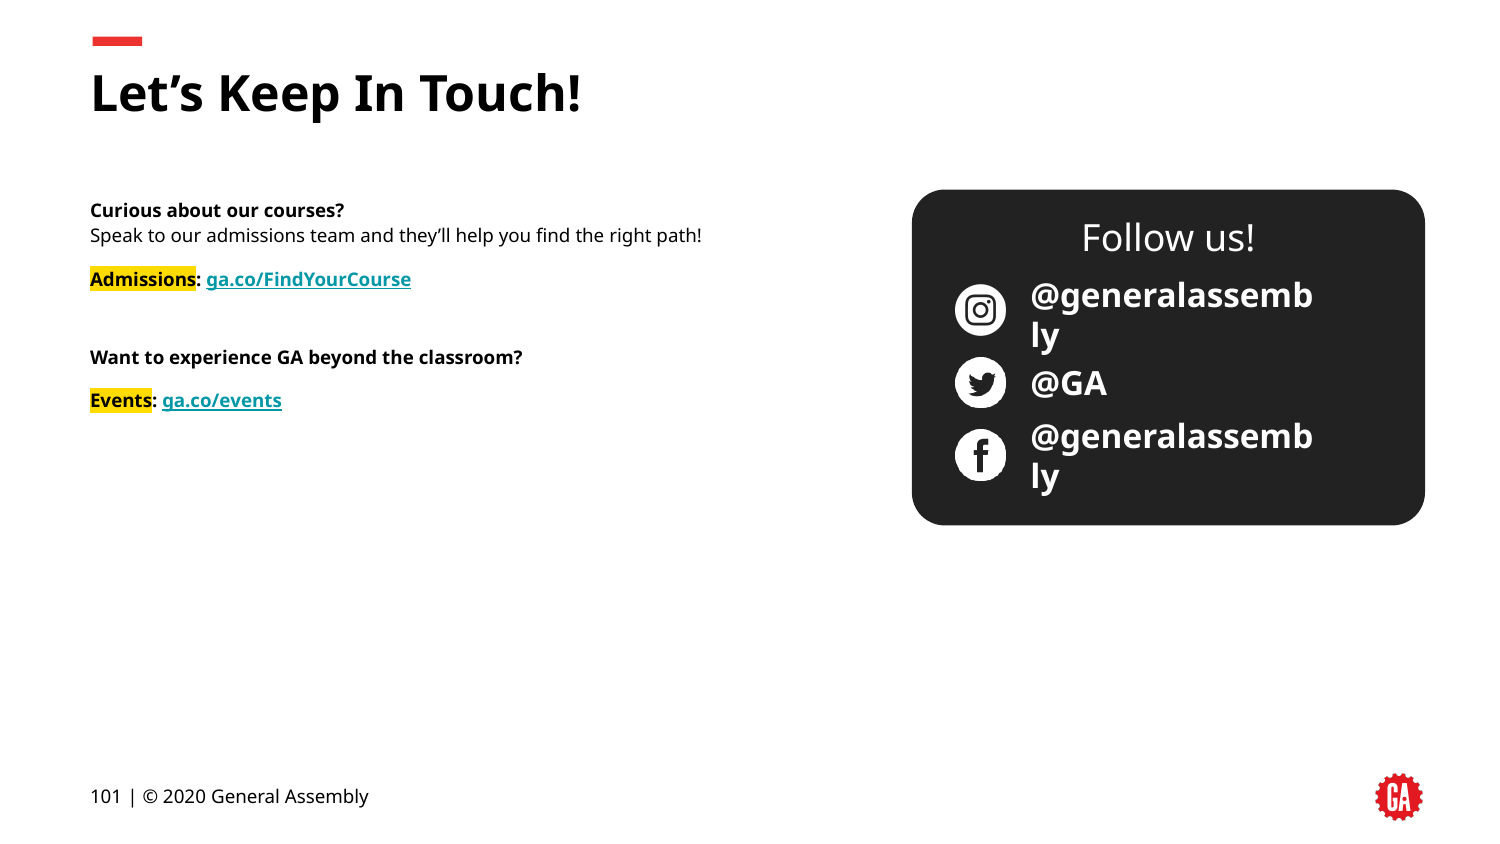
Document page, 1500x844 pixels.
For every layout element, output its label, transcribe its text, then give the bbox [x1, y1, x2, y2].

text_box @generalassembly [1015, 423, 1333, 496]
title Let’s Keep In Touch! [75, 46, 1473, 140]
text_box Follow us! [911, 189, 1426, 526]
picture [1373, 771, 1425, 823]
picture [954, 284, 1007, 336]
text_box @GA [1015, 342, 1333, 423]
list Curious about our courses? Speak to our admissions team and they’ll help you find the right path! Admissions: ga.co/FindYourCourse Want to experience GA beyond the classroom? Events: ga.co/events [75, 180, 789, 700]
text_box ‹#› | © 2020 General Assembly [75, 764, 465, 830]
picture [954, 429, 1007, 481]
picture [954, 356, 1007, 409]
text_box @generalassembly [1015, 274, 1333, 342]
